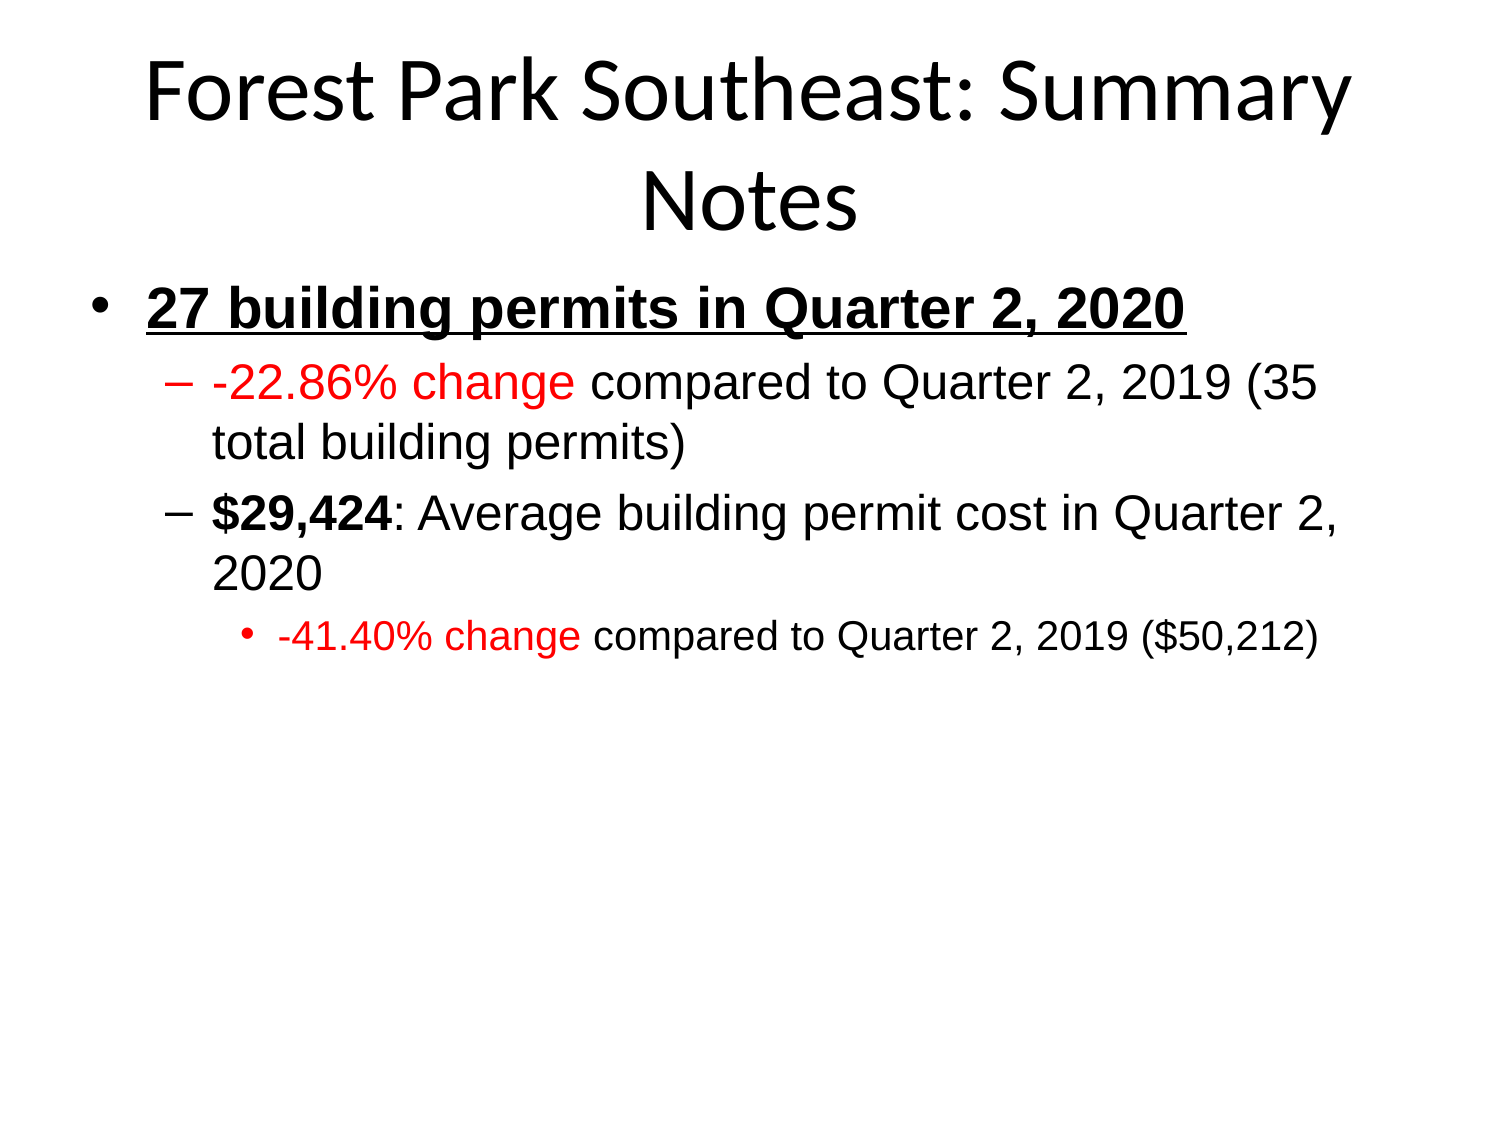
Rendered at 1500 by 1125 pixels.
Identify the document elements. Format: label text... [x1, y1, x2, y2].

list 27 building permits in Quarter 2, 2020 -22.86% change compared to Quarter 2, 2019 (35 total building permits) $29,424: Average building permit cost in Quarter 2, 2020 -41.40% change compared to Quarter 2, 2019 ($50,212) [75, 262, 1425, 1005]
title Forest Park Southeast: Summary Notes [75, 45, 1425, 233]
